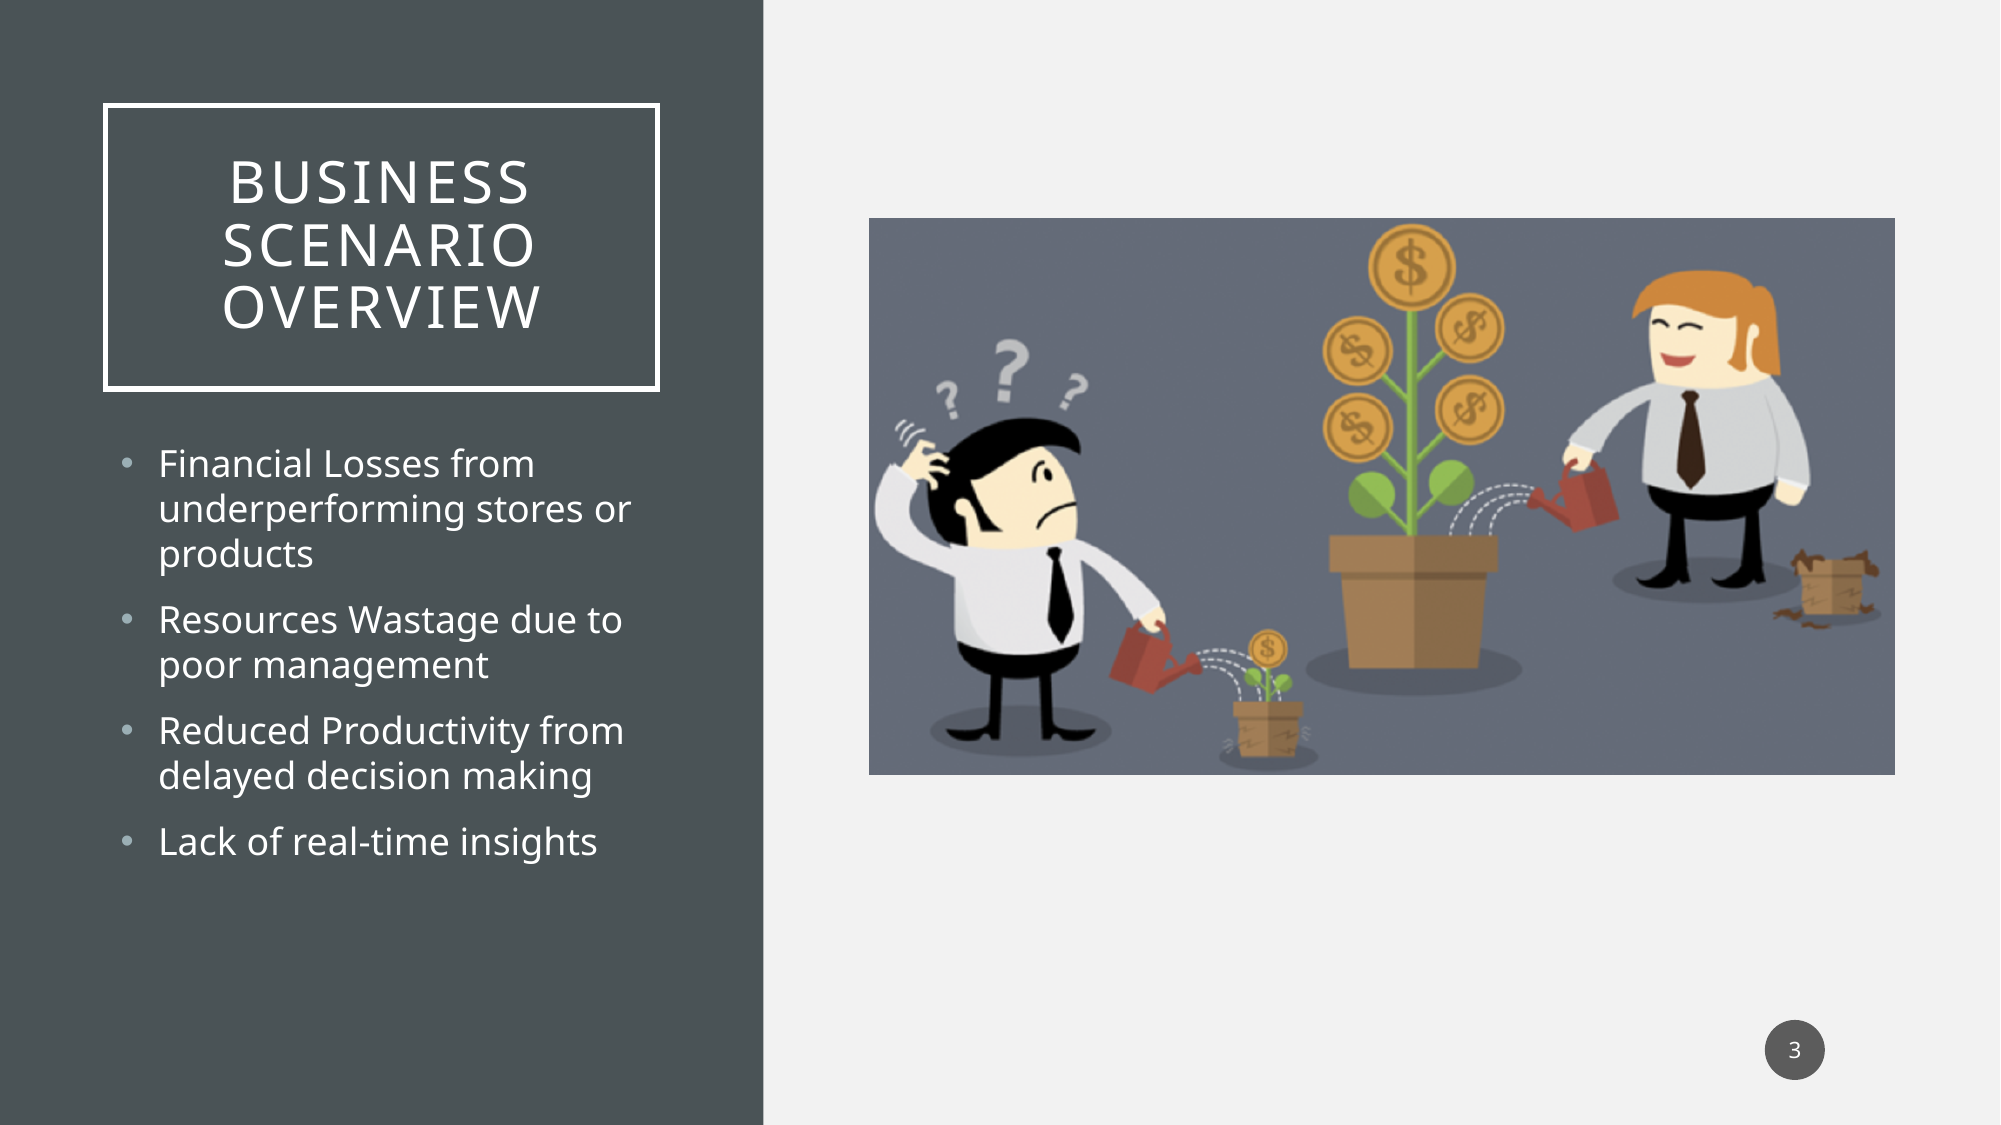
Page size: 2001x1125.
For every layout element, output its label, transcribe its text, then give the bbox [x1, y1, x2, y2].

slide_number 3 [1764, 1019, 1825, 1080]
list Financial Losses from underperforming stores or products Resources Wastage due to poor management Reduced Productivity from delayed decision making Lack of real-time insights [105, 432, 658, 994]
title Business scenario overview [103, 103, 660, 392]
text_box [764, 0, 2000, 1125]
picture [869, 217, 1895, 775]
text_box [0, 0, 764, 1125]
